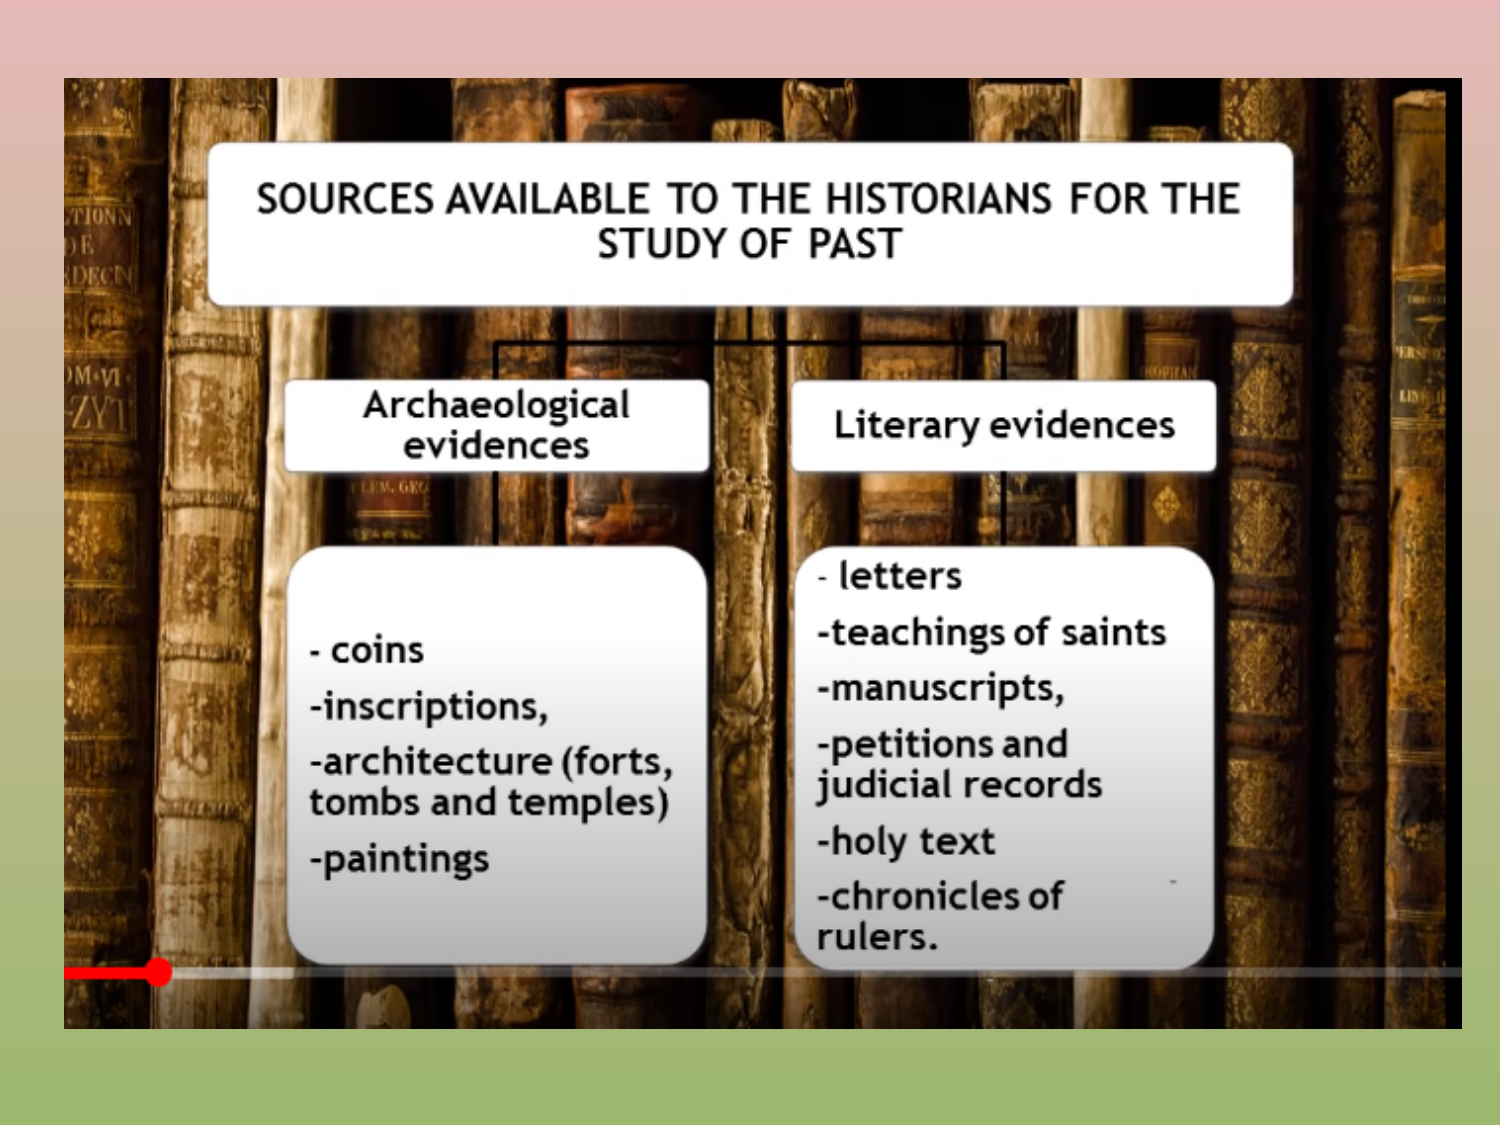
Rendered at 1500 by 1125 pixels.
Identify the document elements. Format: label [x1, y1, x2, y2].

picture [64, 77, 1463, 1029]
